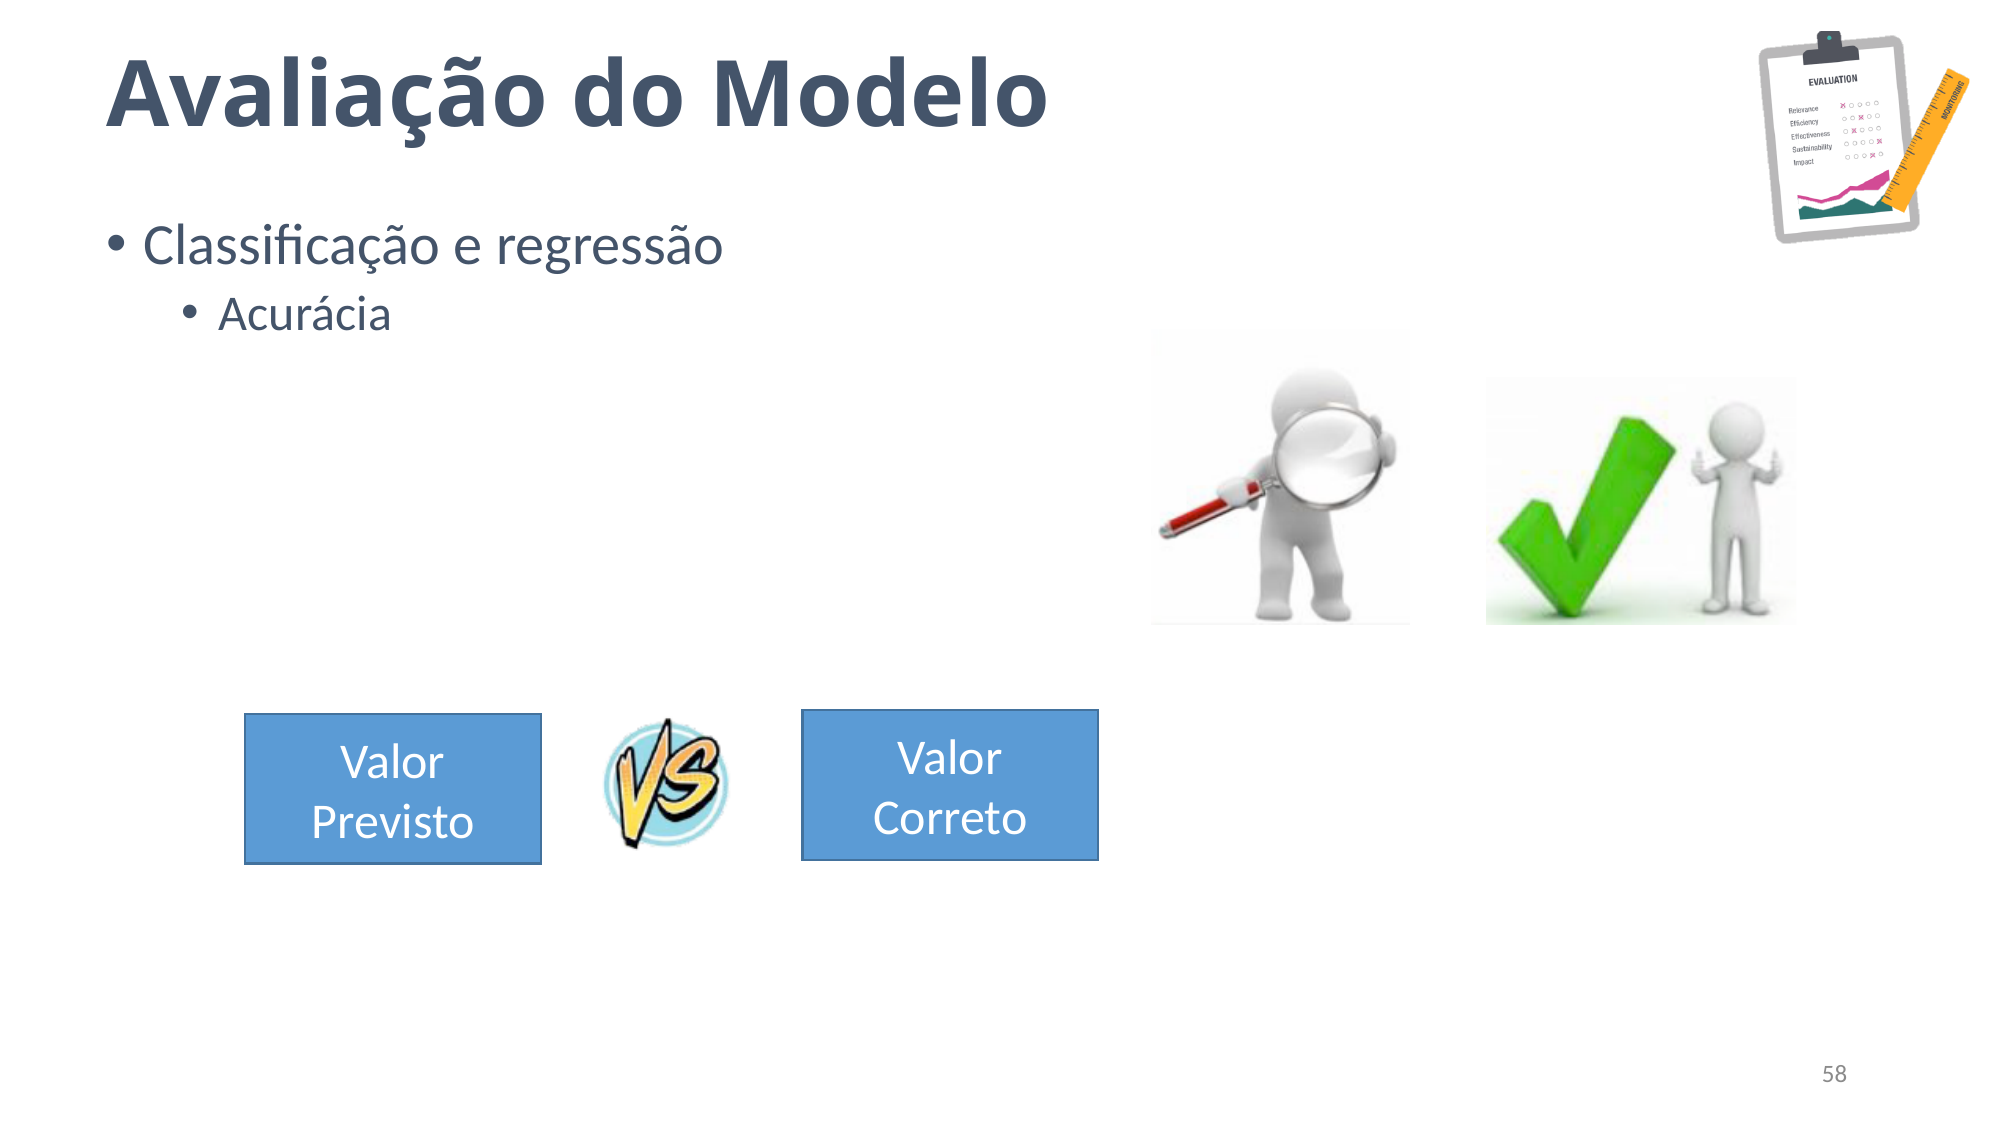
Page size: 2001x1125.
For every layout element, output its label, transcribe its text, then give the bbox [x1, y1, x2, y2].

slide_number 58 [1412, 1042, 1863, 1103]
title Avaliação do Modelo [91, 15, 1946, 178]
list Classificação e regressão Acurácia [91, 206, 1946, 596]
text_box Valor Previsto [244, 713, 542, 865]
picture [1755, 31, 1970, 244]
picture [1486, 377, 1801, 625]
picture [592, 706, 743, 860]
text_box Valor Correto [801, 709, 1099, 861]
picture [1151, 329, 1410, 625]
